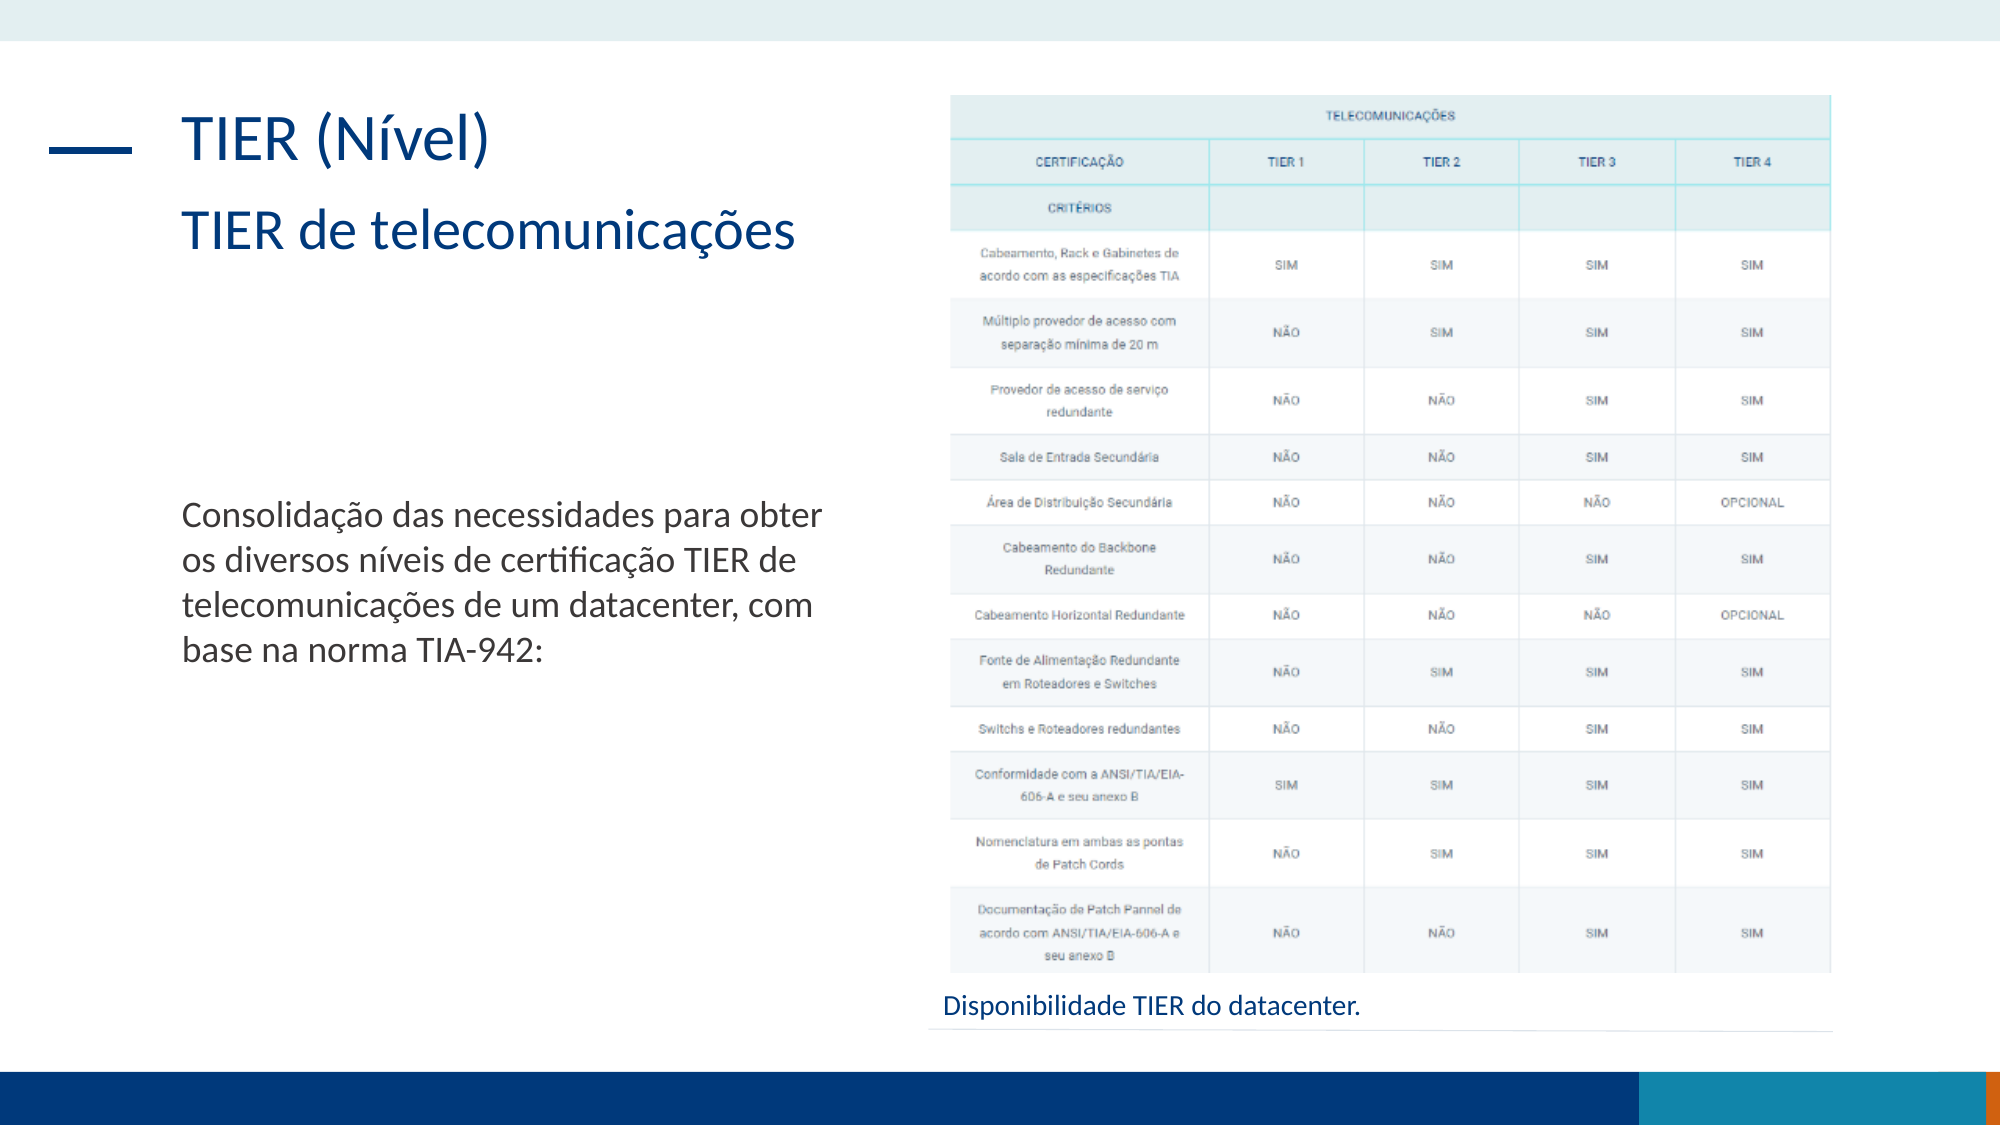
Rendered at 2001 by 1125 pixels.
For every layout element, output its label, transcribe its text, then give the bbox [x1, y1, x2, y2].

text_box Disponibilidade TIER do datacenter. [928, 978, 1854, 1029]
picture [949, 95, 1833, 973]
text_box Consolidação das necessidades para obter os diversos níveis de certificação TIER de telecomunicações de um datacenter, com base na norma TIA-942: [167, 483, 841, 723]
text_box TIER de telecomunicações [167, 191, 949, 281]
list TIER (Nível) [167, 95, 949, 191]
